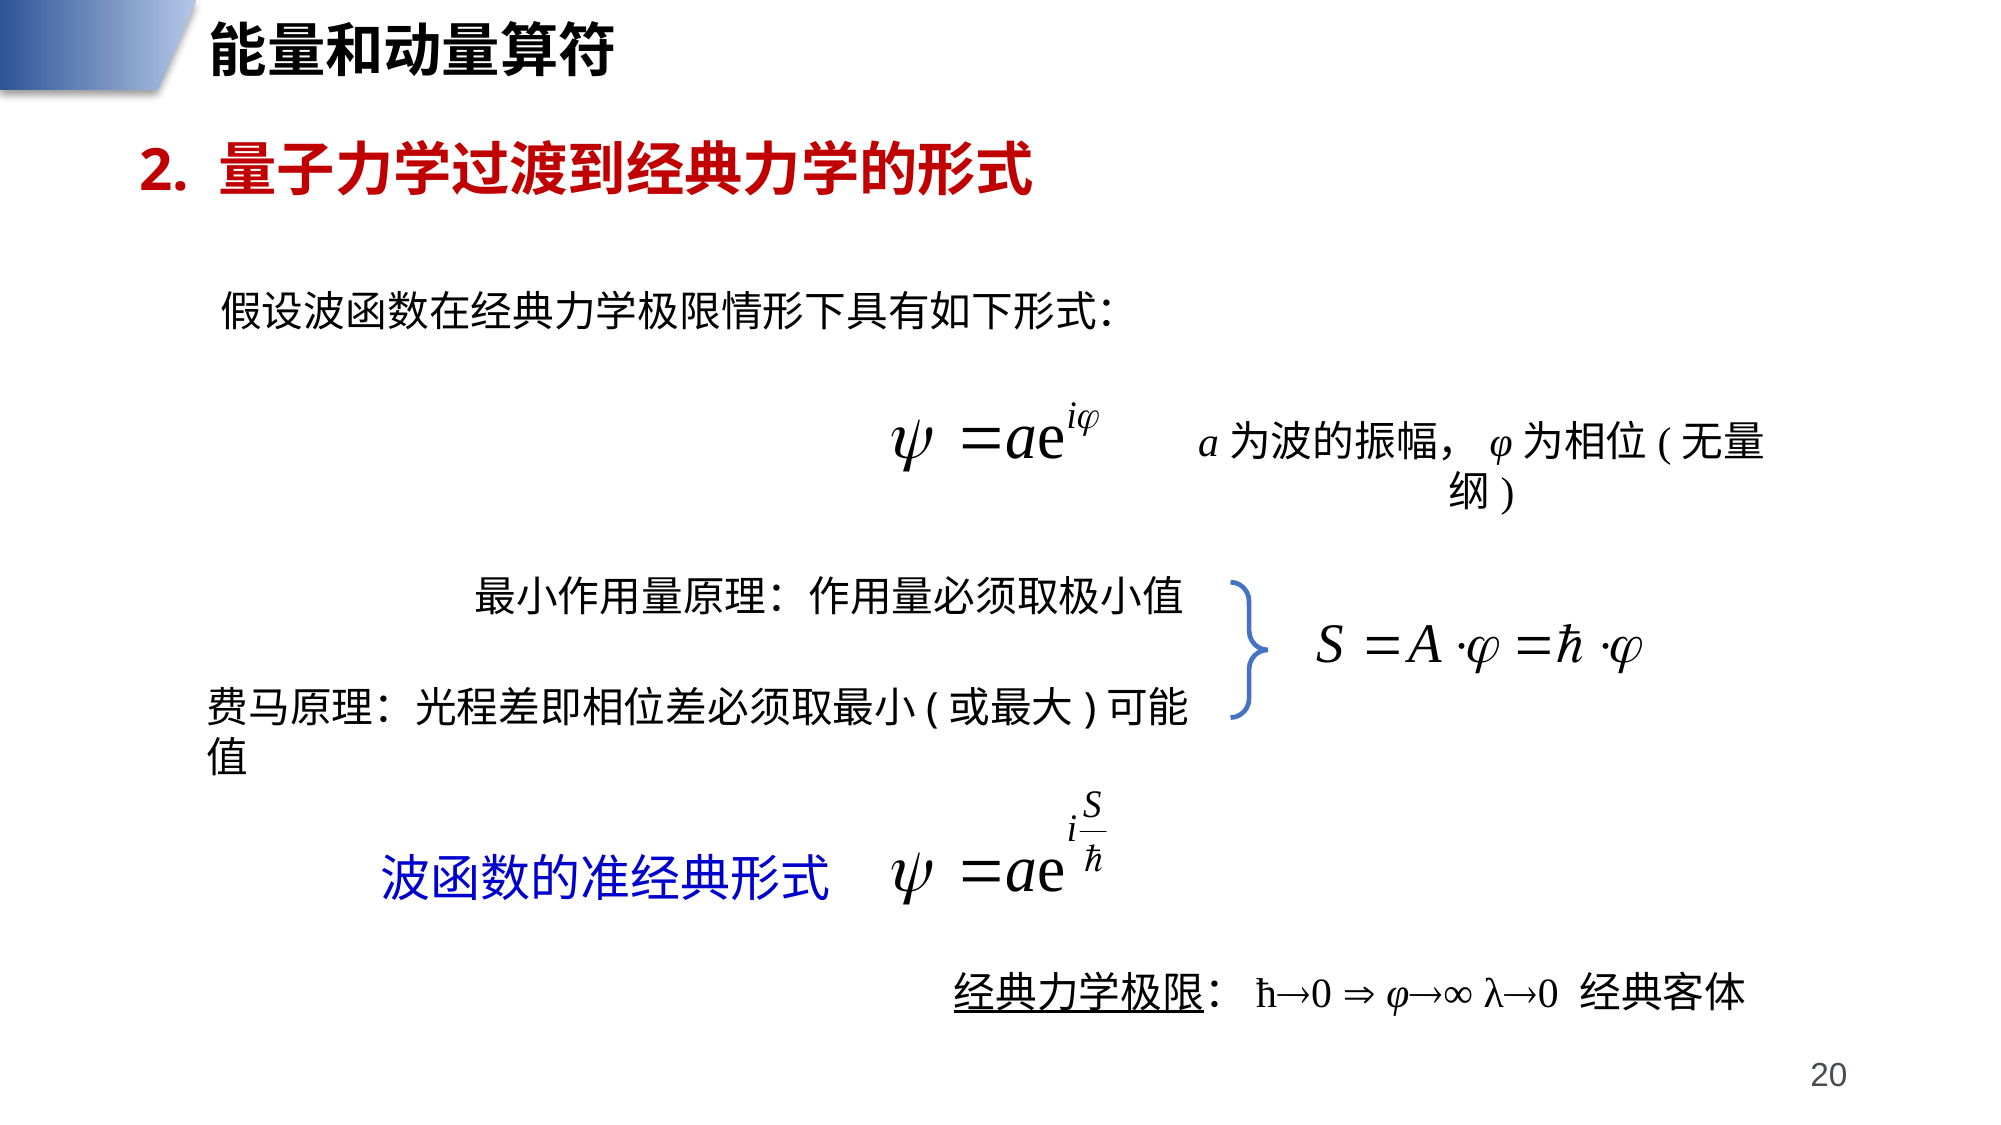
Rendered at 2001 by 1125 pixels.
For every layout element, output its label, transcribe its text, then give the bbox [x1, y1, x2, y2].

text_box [886, 774, 1121, 920]
slide_number 20 [1412, 1042, 1863, 1103]
text_box 费马原理：光程差即相位差必须取最小(或最大)可能值 [191, 673, 1217, 789]
text_box 能量和动量算符 [194, 13, 632, 92]
text_box 经典力学极限：ħ0  φ∞ λ0 经典客体 [927, 958, 1773, 1023]
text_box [1307, 611, 1656, 687]
text_box a为波的振幅，φ为相位(无量纲) [1172, 406, 1791, 522]
text_box 最小作用量原理：作用量必须取极小值 [459, 562, 1217, 628]
text_box 波函数的准经典形式 [365, 839, 857, 914]
text_box 假设波函数在经典力学极限情形下具有如下形式： [205, 277, 1250, 343]
text_box [1230, 581, 1268, 719]
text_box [886, 385, 1110, 487]
text_box 2. 量子力学过渡到经典力学的形式 [124, 125, 1049, 210]
